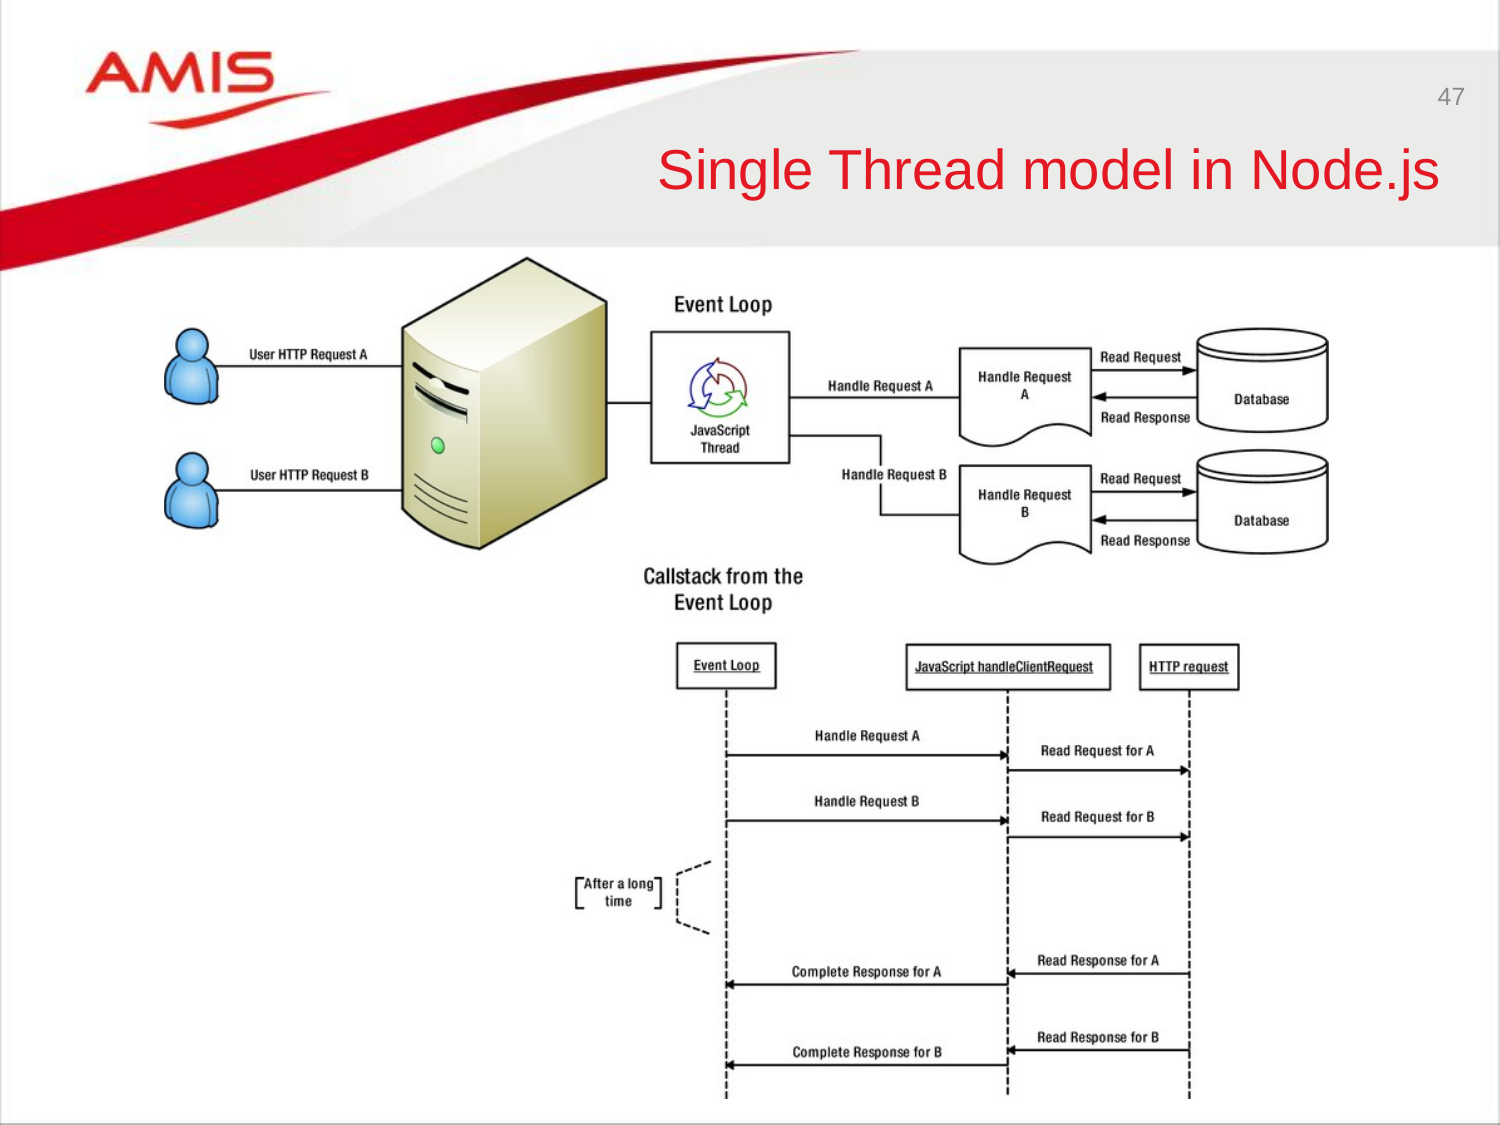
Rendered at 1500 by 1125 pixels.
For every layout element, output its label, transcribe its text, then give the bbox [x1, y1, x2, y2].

title Single Thread model in Node.js [657, 90, 1447, 253]
slide_number 47 [1328, 54, 1481, 138]
picture [0, 0, 1500, 1125]
